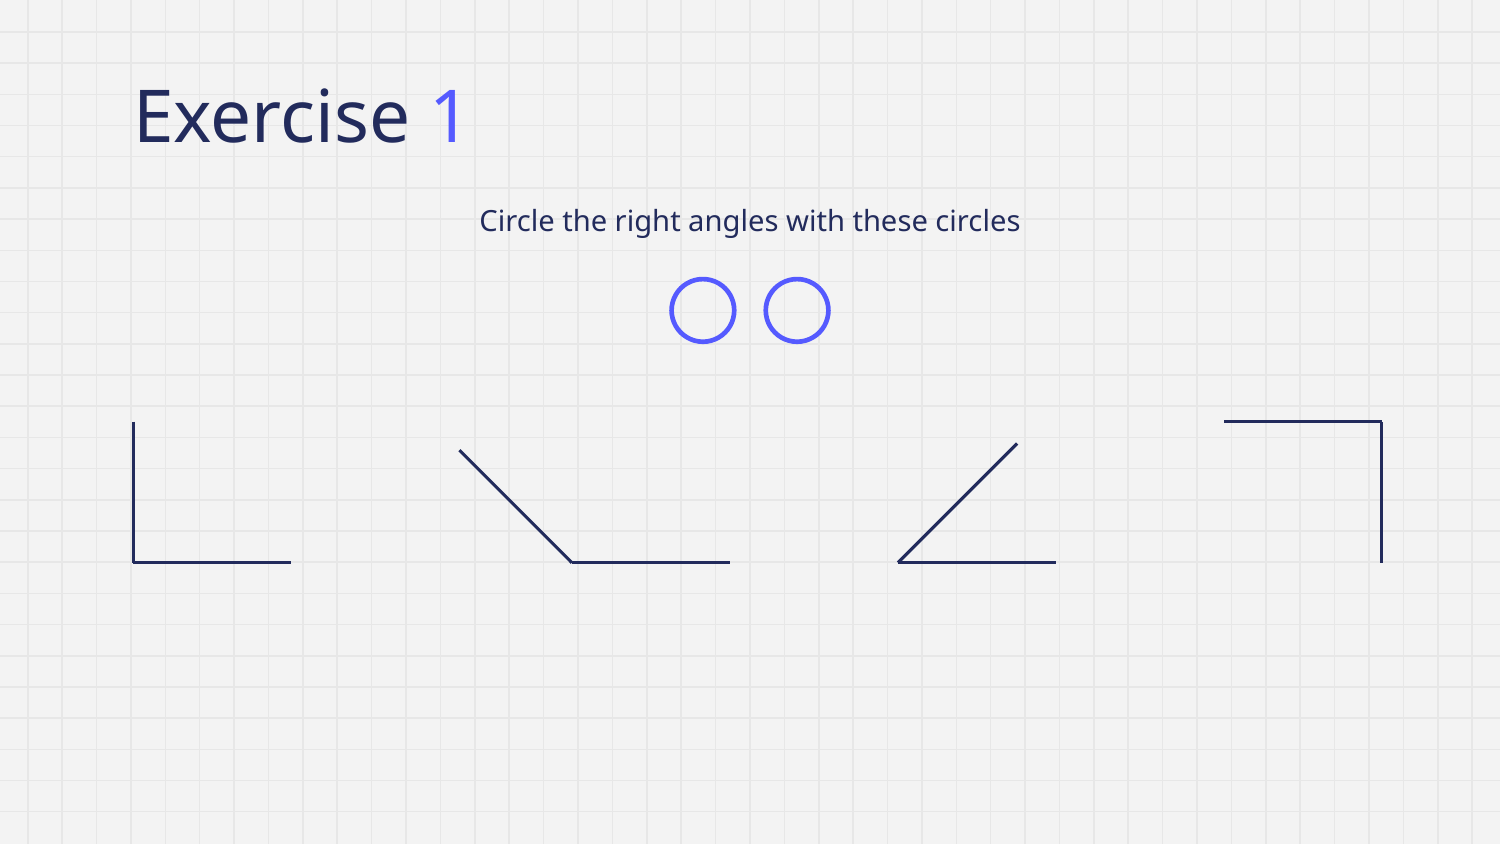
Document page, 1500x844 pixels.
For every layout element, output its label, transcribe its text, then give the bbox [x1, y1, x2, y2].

title Exercise 1 [118, 54, 1382, 160]
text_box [1223, 421, 1383, 563]
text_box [133, 421, 292, 563]
text_box [765, 279, 829, 342]
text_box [897, 443, 1057, 563]
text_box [459, 450, 730, 563]
text_box Circle the right angles with these circles [289, 187, 1211, 287]
text_box [671, 279, 735, 342]
